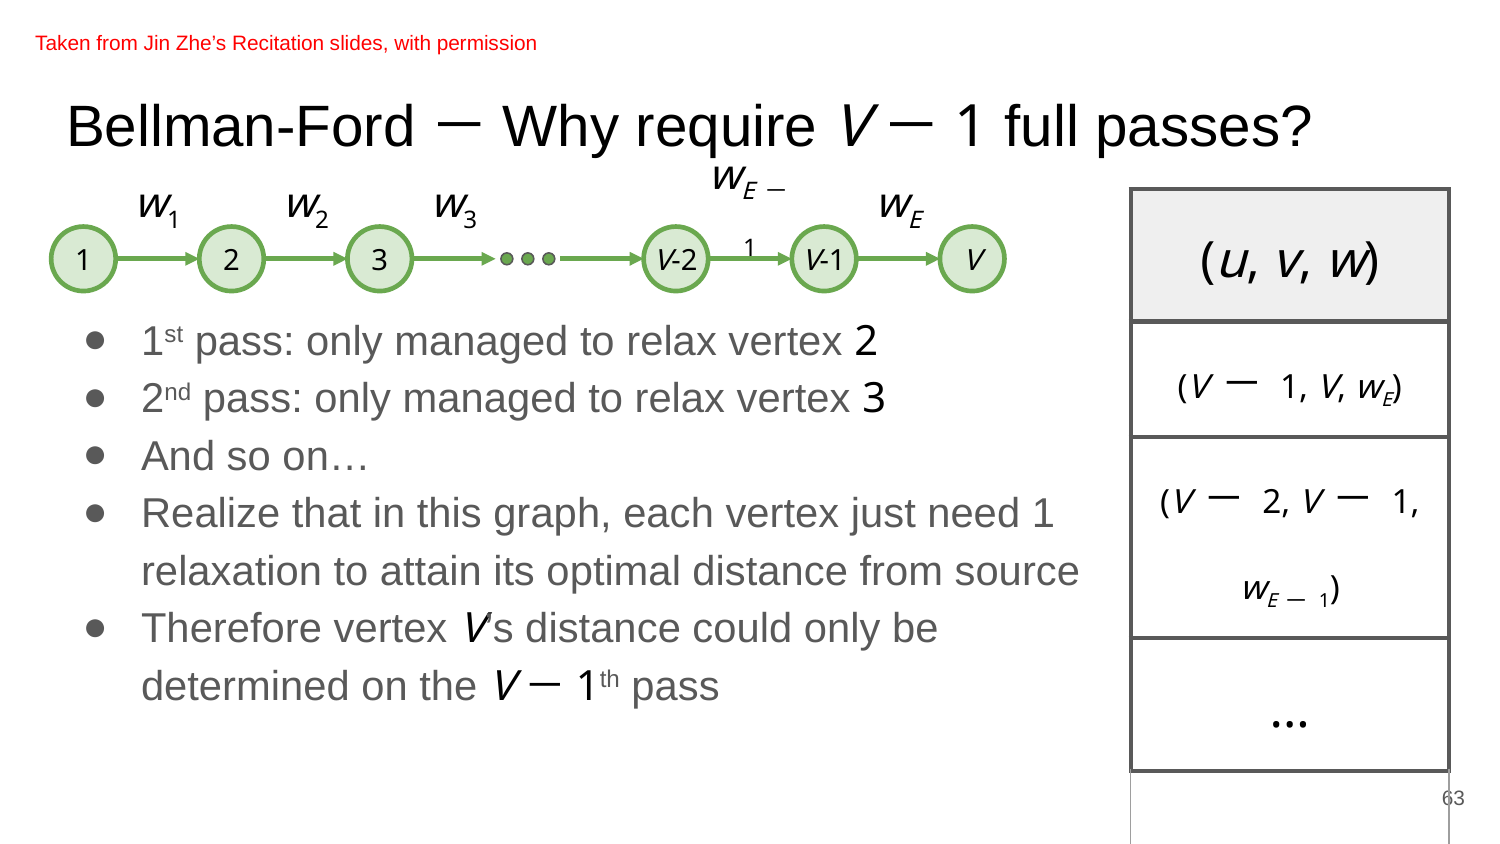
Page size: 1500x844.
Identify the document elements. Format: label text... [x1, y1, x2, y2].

slide_number 63 [1450, 764, 1480, 830]
text_box V [939, 226, 1005, 292]
text_box w1 [115, 162, 200, 247]
text_box 3 [347, 226, 412, 292]
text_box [521, 231, 535, 286]
list 1st pass: only managed to relax vertex 2 2nd pass: only managed to relax vertex 3 And so on… Realize that in this graph, each vertex just need 1 relaxation to attain its optimal distance from source Therefore vertex V’s distance could only be determined on the V－1th pass [51, 291, 1129, 750]
text_box wE－1 [708, 162, 792, 247]
text_box w2 [263, 162, 348, 247]
table_cell (V－2, V－1, wE－1) [1133, 439, 1447, 636]
text_box V-1 [791, 226, 857, 292]
table_header (u, v, w) [1133, 191, 1447, 319]
text_box V-2 [643, 226, 709, 292]
table_cell (V－1, V, wE) [1133, 324, 1447, 435]
text_box [495, 226, 560, 290]
text_box 1 [51, 226, 116, 292]
table_cell [1131, 773, 1448, 844]
text_box wE [856, 162, 940, 247]
text_box 2 [199, 226, 264, 292]
text_box w3 [411, 162, 496, 247]
text_box Taken from Jin Zhe’s Recitation slides, with permission [20, 14, 661, 82]
table_cell ... [1133, 640, 1447, 769]
title Bellman-Ford－Why require V－1 full passes? [51, 72, 1449, 167]
